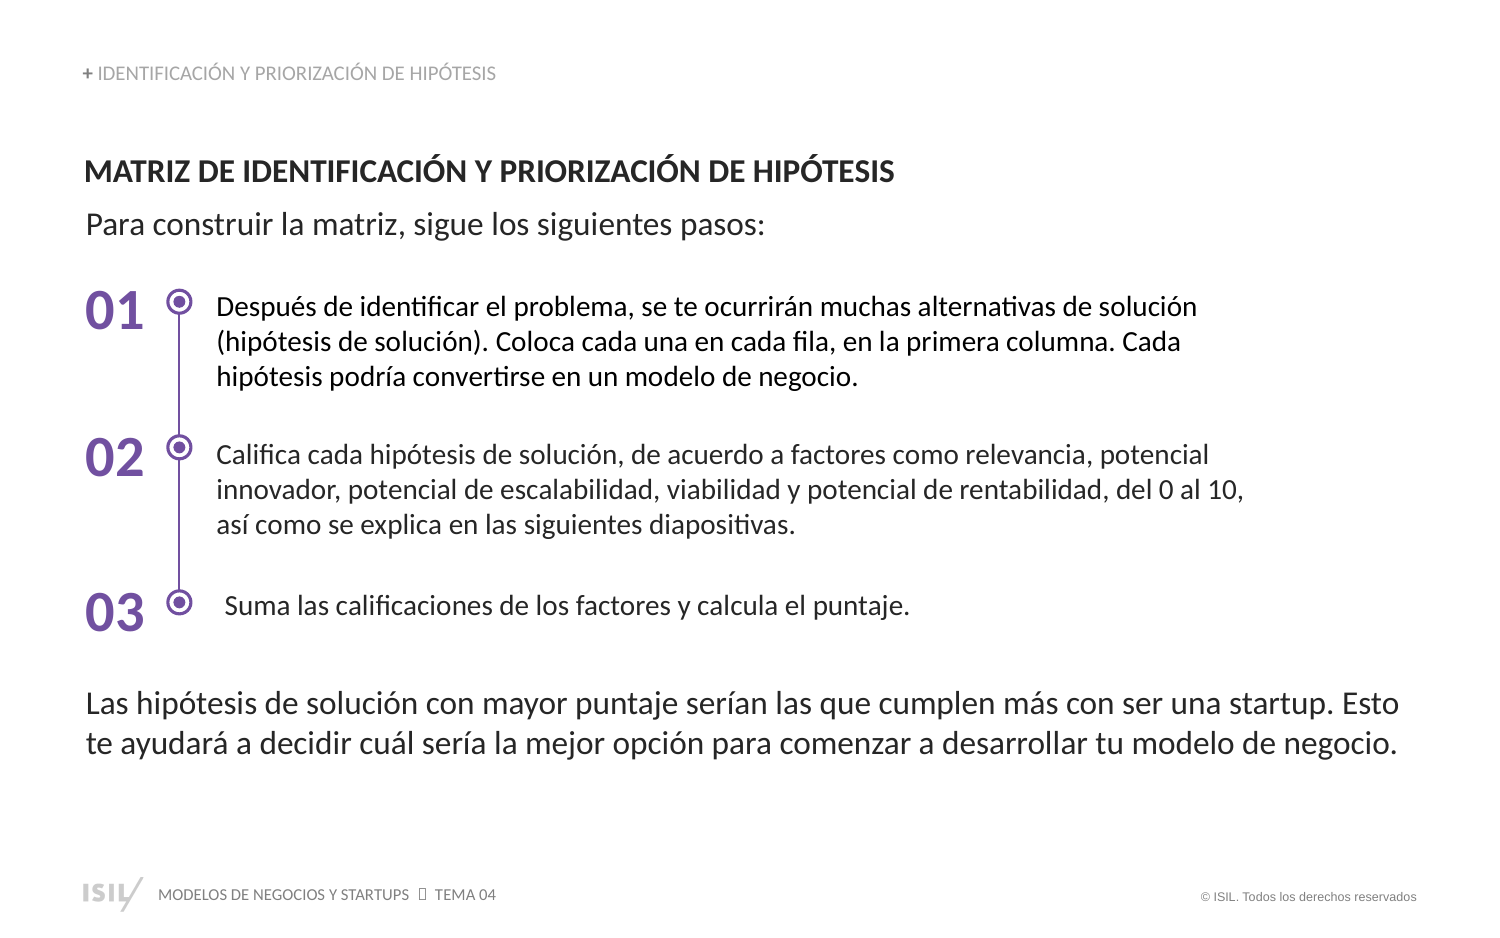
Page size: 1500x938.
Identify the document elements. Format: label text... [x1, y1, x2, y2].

text_box Califica cada hipótesis de solución, de acuerdo a factores como relevancia, potencial innovador, potencial de escalabilidad, viabilidad y potencial de rentabilidad, del 0 al 10, así como se explica en las siguientes diapositivas. [214, 435, 1247, 541]
text_box Después de identificar el problema, se te ocurrirán muchas alternativas de solución (hipótesis de solución). Coloca cada una en cada fila, en la primera columna. Cada hipótesis podría convertirse en un modelo de negocio. [214, 287, 1267, 393]
text_box 03 [82, 573, 149, 644]
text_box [167, 590, 192, 615]
text_box MATRIZ DE IDENTIFICACIÓN Y PRIORIZACIÓN DE HIPÓTESIS Para construir la matriz, sigue los siguientes pasos: Las hipótesis de solución con mayor puntaje serían las que cumplen más con ser una startup. Esto te ayudará a decidir cuál sería la mejor opción para comenzar a desarrollar tu modelo de negocio. [83, 149, 1424, 762]
text_box 01 [82, 271, 149, 342]
text_box + IDENTIFICACIÓN Y PRIORIZACIÓN DE HIPÓTESIS [82, 61, 721, 85]
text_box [167, 289, 192, 314]
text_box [167, 435, 192, 460]
text_box Suma las calificaciones de los factores y calcula el puntaje. [222, 586, 1185, 622]
text_box 02 [82, 418, 149, 489]
